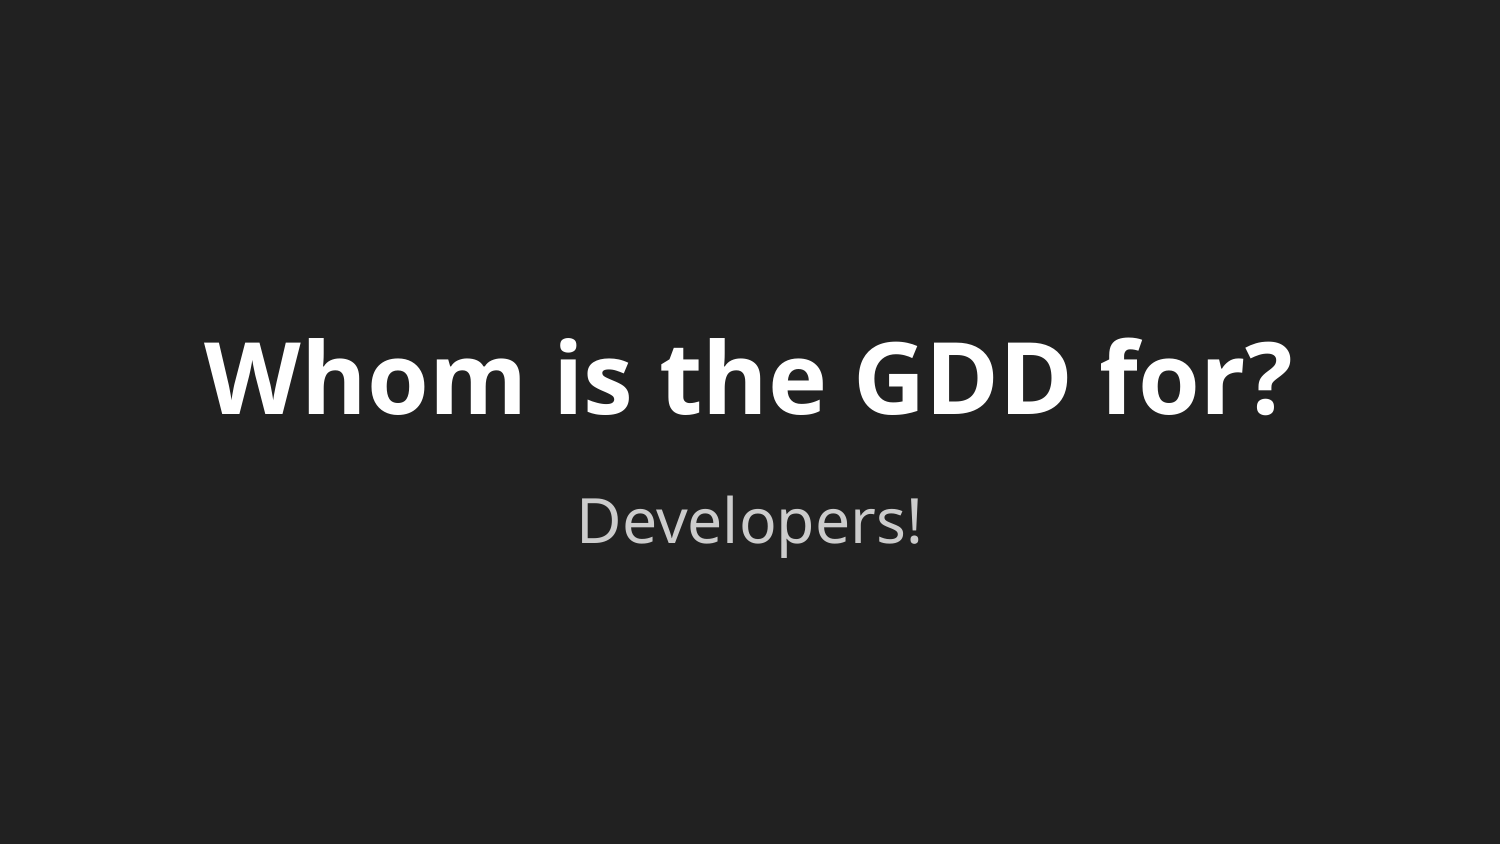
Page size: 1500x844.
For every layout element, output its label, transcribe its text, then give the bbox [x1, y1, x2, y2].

title Whom is the GDD for? [112, 259, 1388, 450]
subtitle Developers! [112, 465, 1388, 595]
